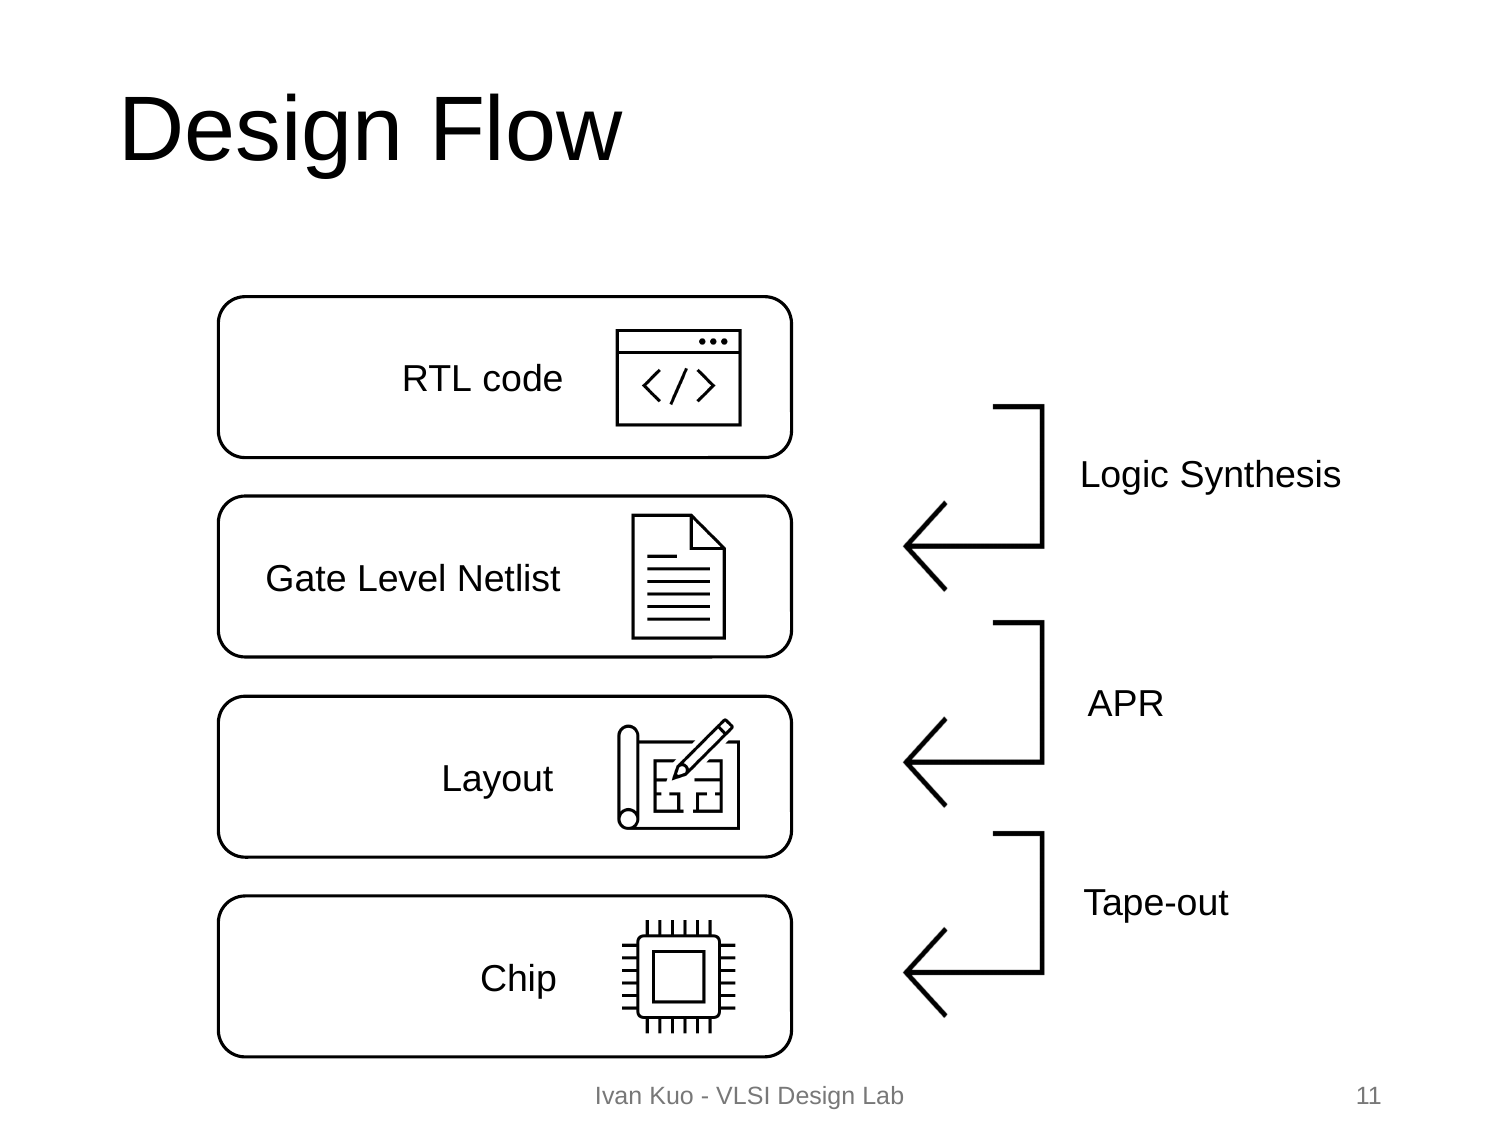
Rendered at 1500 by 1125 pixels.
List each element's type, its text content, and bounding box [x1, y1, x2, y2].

picture [603, 301, 755, 453]
picture [603, 900, 755, 1052]
picture [603, 501, 755, 653]
title Design Flow [103, 22, 1397, 240]
footer Ivan Kuo - VLSI Design Lab [496, 1065, 1004, 1125]
text_box [216, 694, 794, 859]
text_box Tape-out [1102, 870, 1244, 930]
slide_number 11 [1059, 1065, 1397, 1125]
picture [854, 361, 1102, 1034]
text_box [216, 494, 794, 659]
text_box Logic Synthesis [1102, 442, 1357, 503]
text_box [216, 894, 794, 1059]
text_box APR [1102, 671, 1180, 732]
text_box [216, 295, 794, 460]
picture [603, 701, 755, 853]
